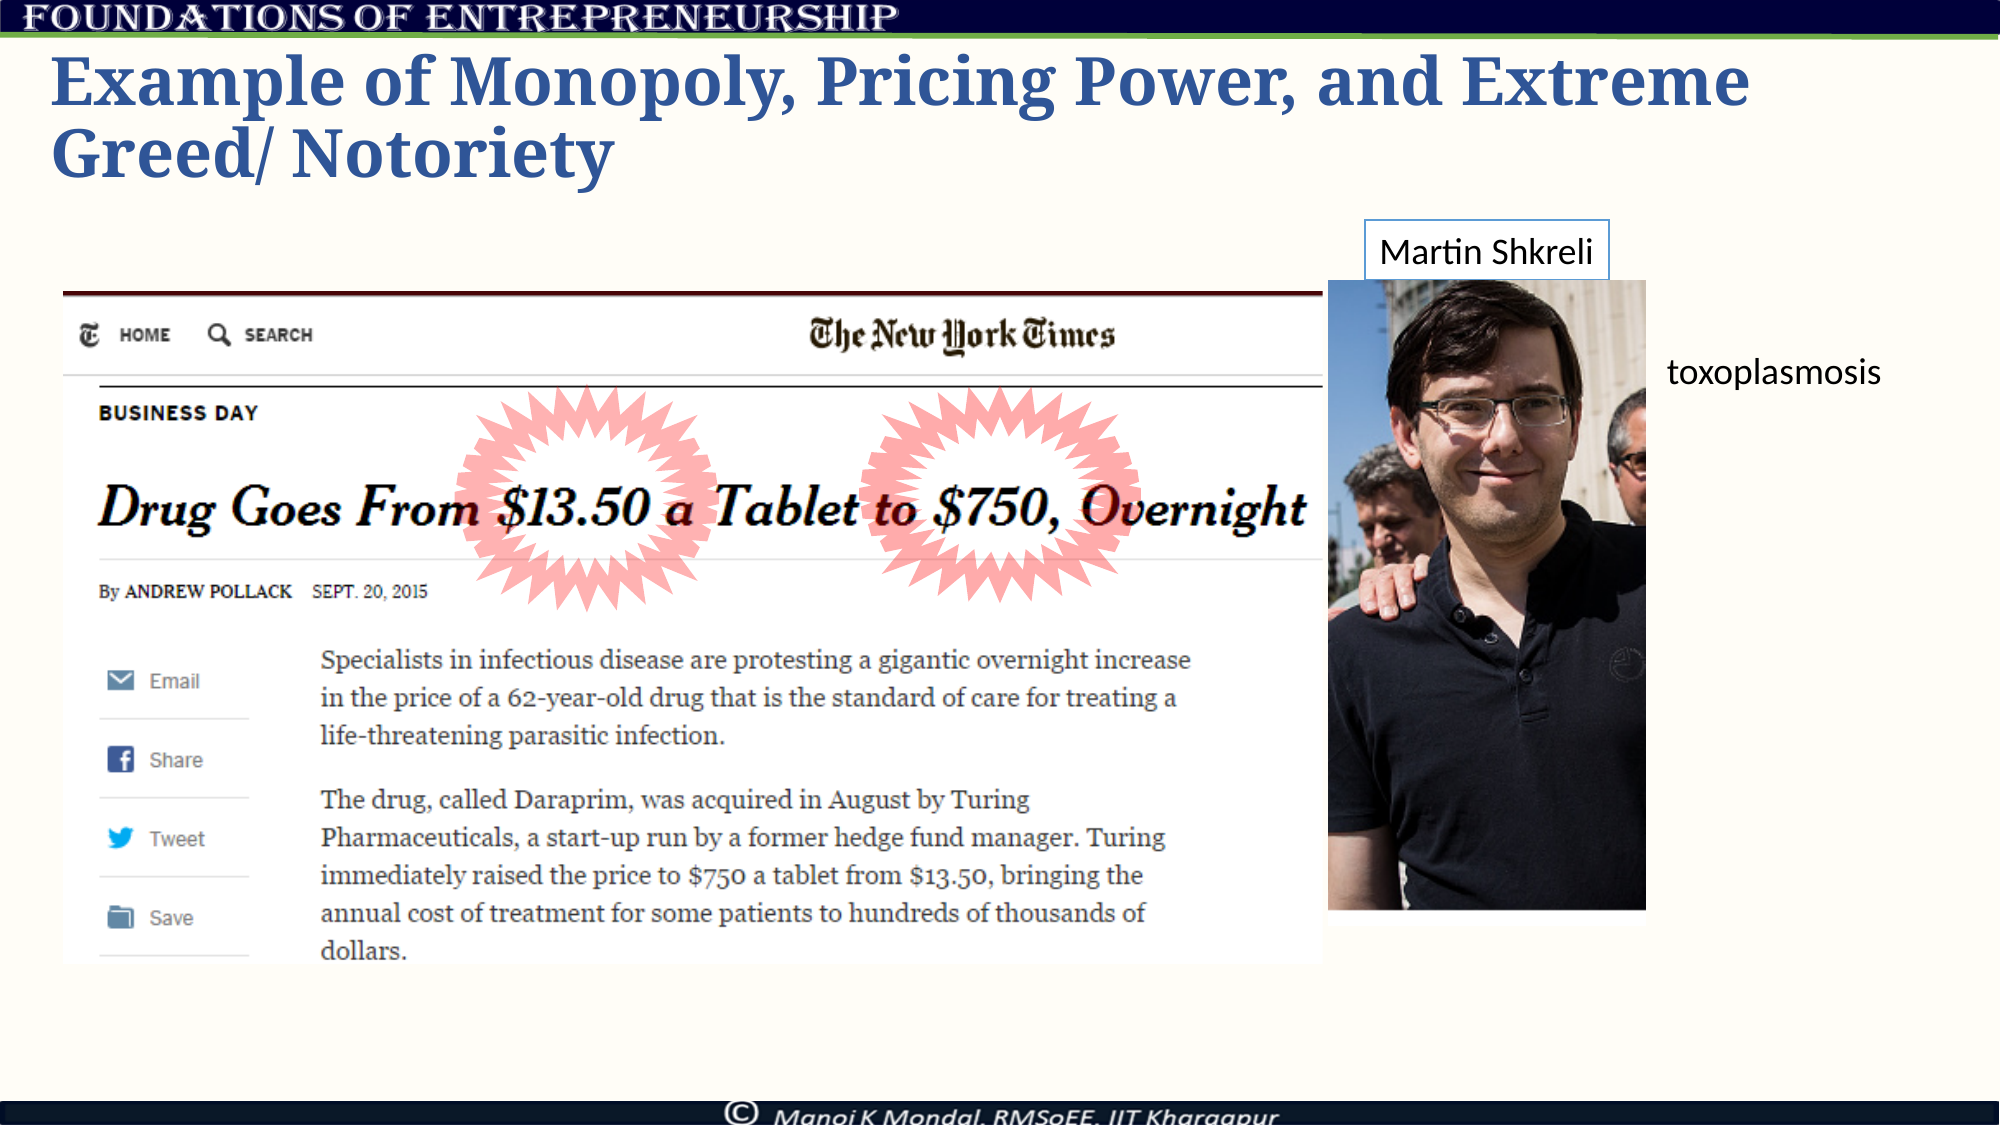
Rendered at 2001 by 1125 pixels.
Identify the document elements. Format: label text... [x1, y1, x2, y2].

title Example of Monopoly, Pricing Power, and Extreme Greed/ Notoriety [35, 37, 1853, 202]
picture [1328, 280, 1646, 926]
text_box toxoplasmosis [1652, 340, 1897, 400]
text_box Martin Shkreli [1364, 219, 1610, 280]
picture [63, 291, 1323, 964]
picture [0, 0, 2000, 40]
picture [0, 1101, 1999, 1125]
